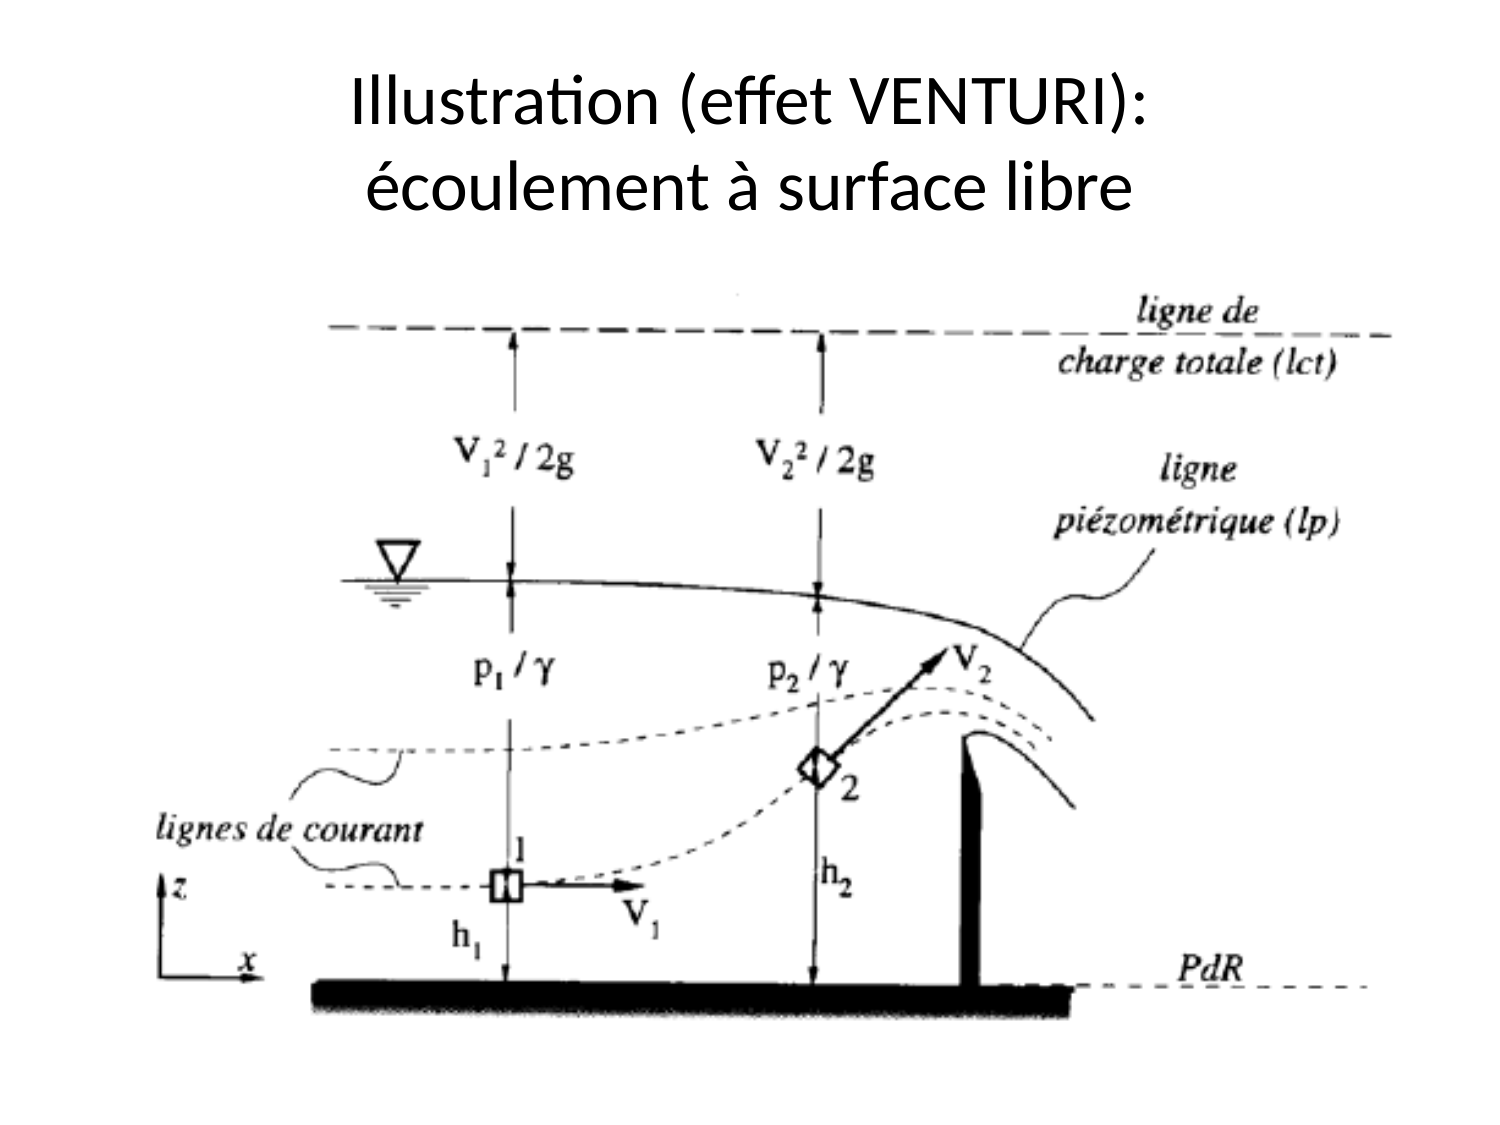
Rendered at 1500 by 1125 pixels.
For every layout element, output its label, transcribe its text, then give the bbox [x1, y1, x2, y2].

picture [88, 232, 1417, 1102]
title Illustration (effet VENTURI): écoulement à surface libre [75, 45, 1425, 233]
